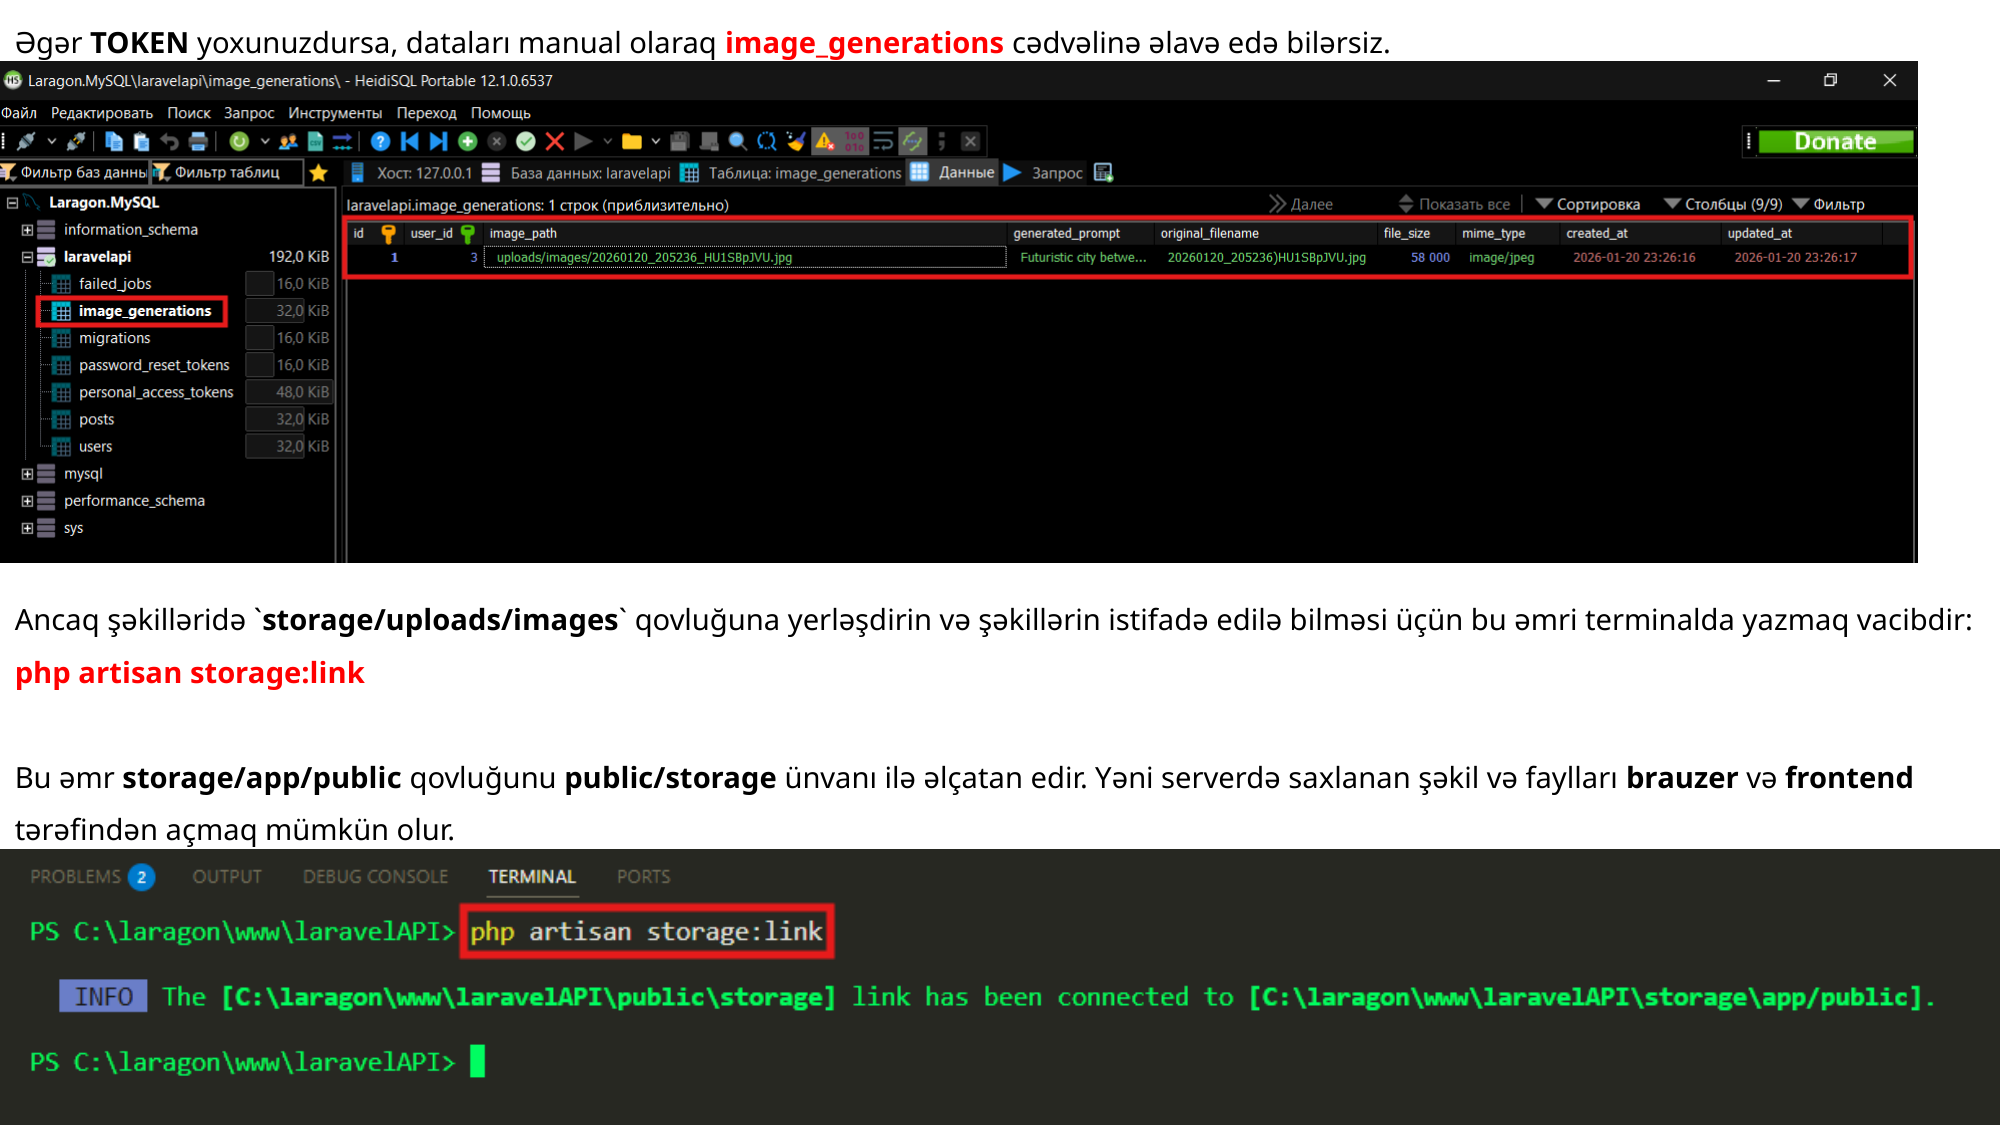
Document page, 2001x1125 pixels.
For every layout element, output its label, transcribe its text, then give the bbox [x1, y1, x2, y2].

text_box Əgər TOKEN yoxunuzdursa, dataları manual olaraq image_generations cədvəlinə əlavə edə bilərsiz. Ancaq şəkilləridə `storage/uploads/images` qovluğuna yerləşdirin və şəkillərin istifadə edilə bilməsi üçün bu əmri terminalda yazmaq vacibdir: php artisan storage:link Bu əmr storage/app/public qovluğunu public/storage ünvanı ilə əlçatan edir. Yəni serverdə saxlanan şəkil və faylları brauzer və frontend tərəfindən açmaq mümkün olur. [0, 0, 2000, 848]
picture [0, 61, 1918, 563]
picture [0, 848, 2000, 1125]
